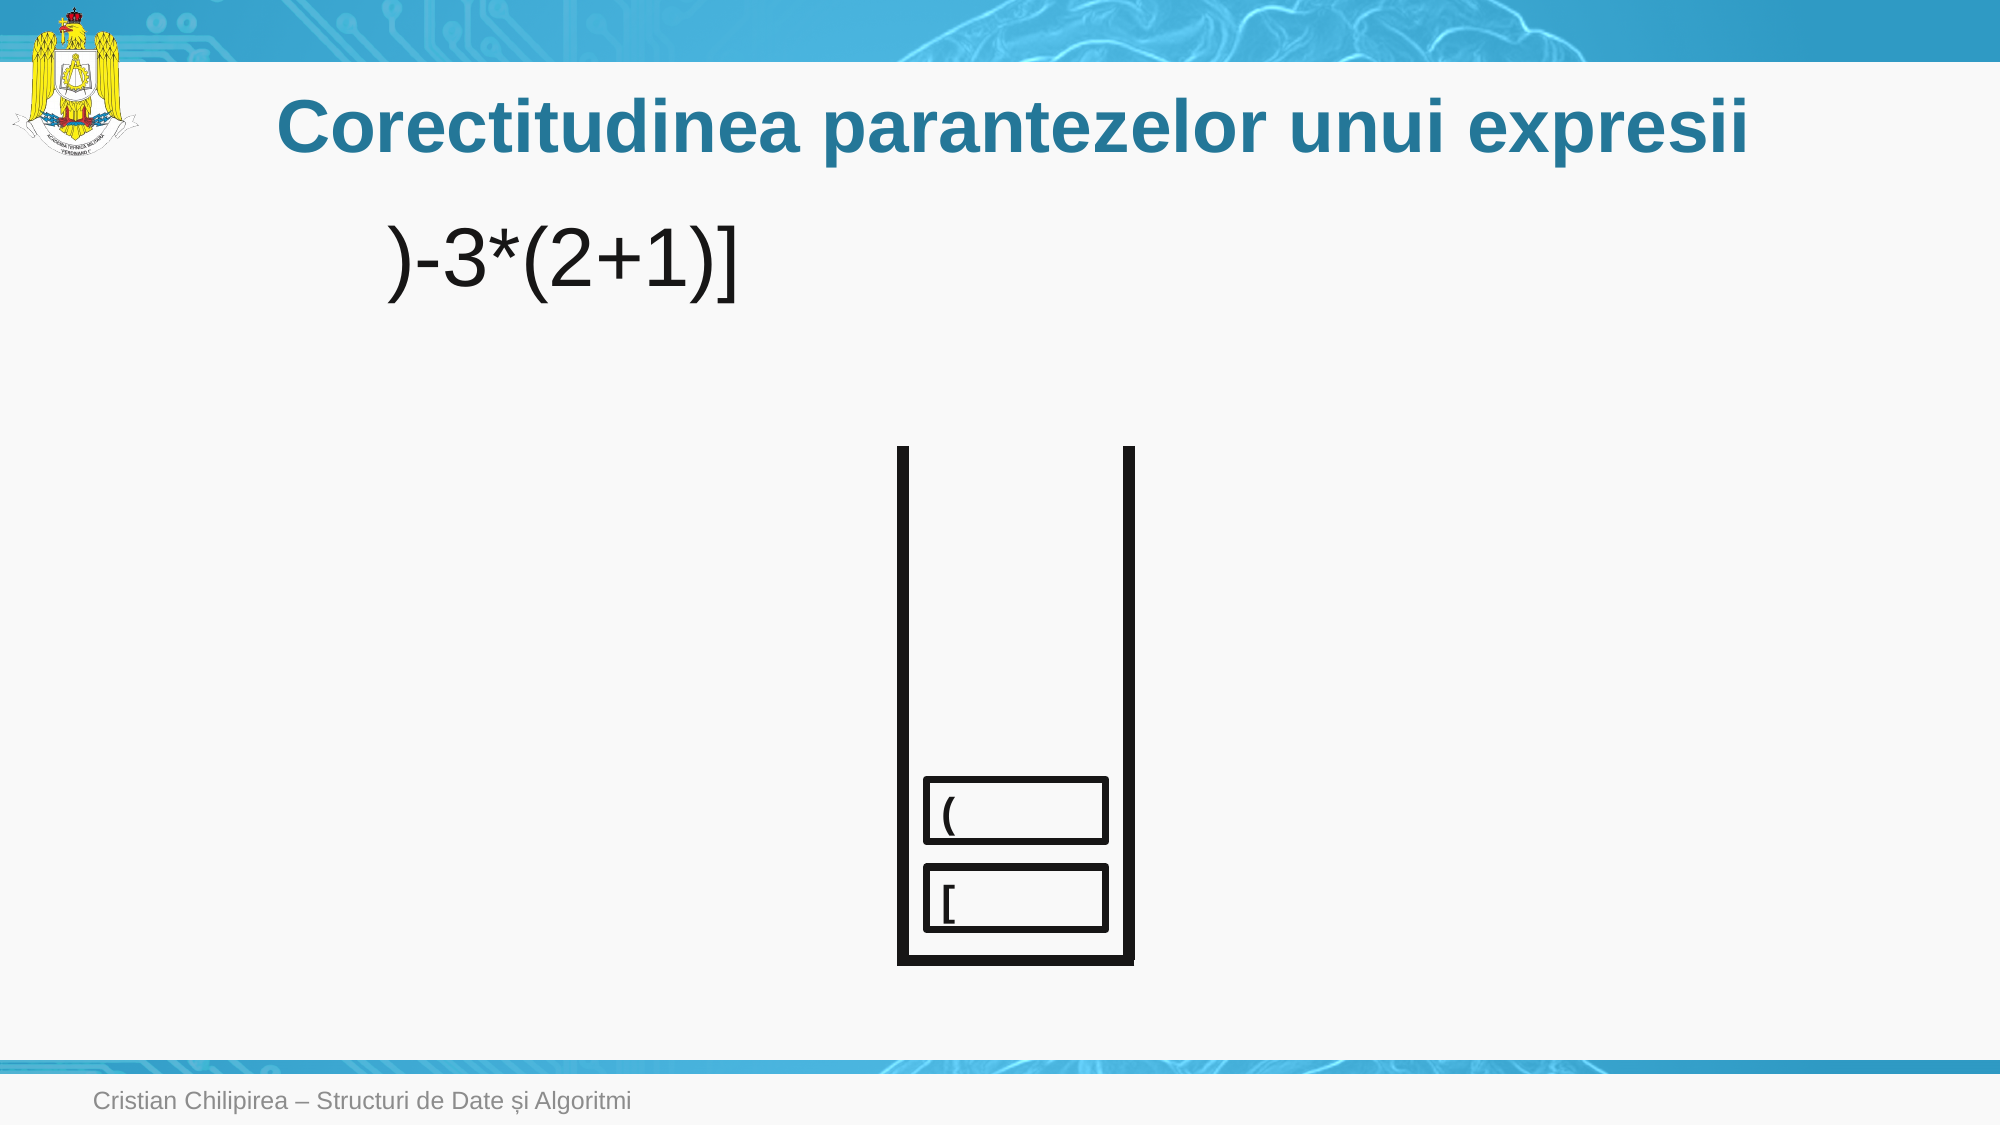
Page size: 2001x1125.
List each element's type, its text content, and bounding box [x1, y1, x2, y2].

footer Cristian Chilipirea – Structuri de Date și Algoritmi [77, 1073, 1338, 1125]
text_box )-3*(2+1)] [372, 195, 756, 311]
picture [0, 0, 2000, 156]
text_box [ [926, 867, 1106, 930]
text_box ( [926, 779, 1106, 842]
title Corectitudinea parantezelor unui expresii [150, 76, 1876, 180]
picture [0, 1060, 2000, 1074]
